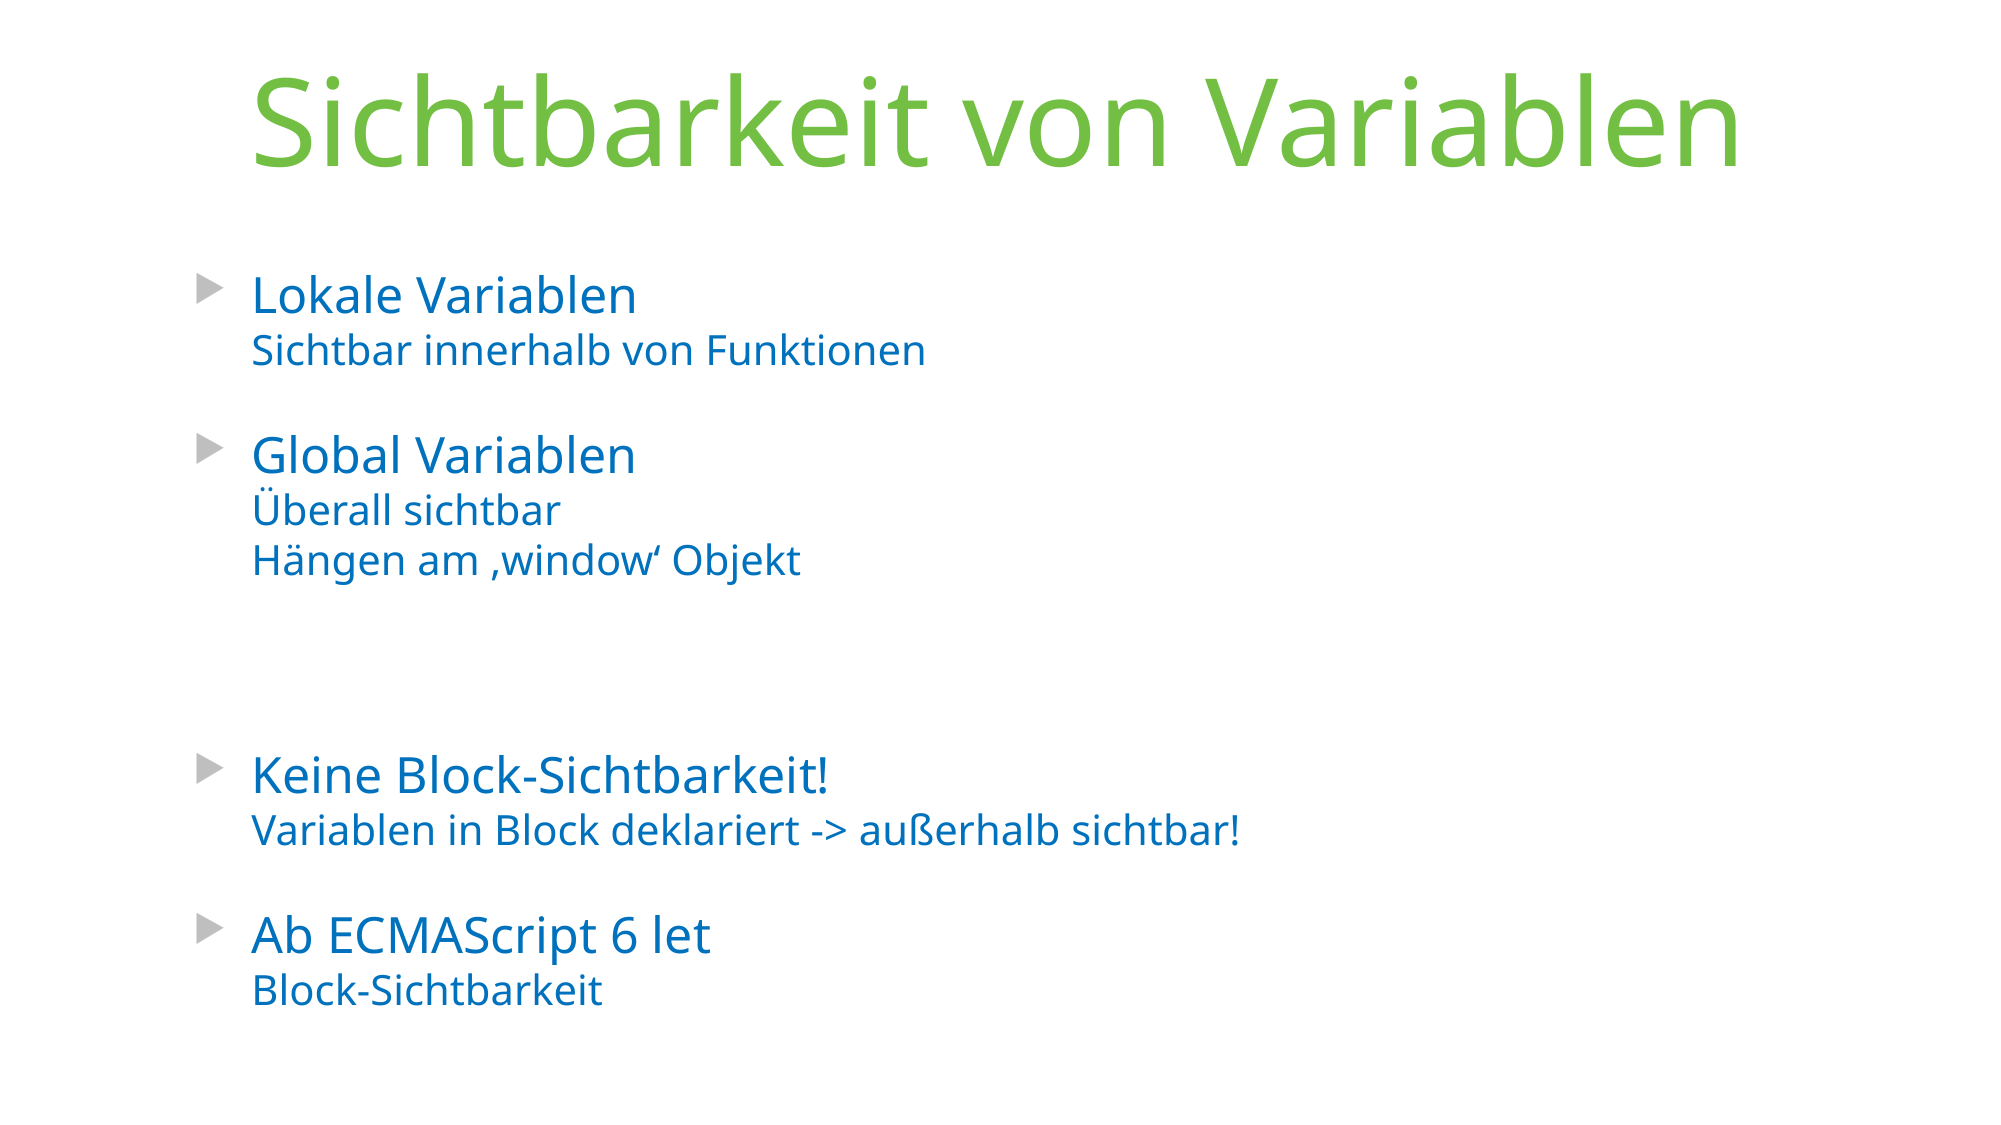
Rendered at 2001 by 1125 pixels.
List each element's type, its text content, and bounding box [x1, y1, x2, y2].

title Sichtbarkeit von Variablen [250, 42, 1945, 192]
list Lokale Variablen Sichtbar innerhalb von Funktionen Global Variablen Überall sichtbar Hängen am ‚window‘ Objekt Keine Block-Sichtbarkeit! Variablen in Block deklariert -> außerhalb sichtbar! Ab ECMAScript 6 let Block-Sichtbarkeit [191, 263, 1945, 1125]
